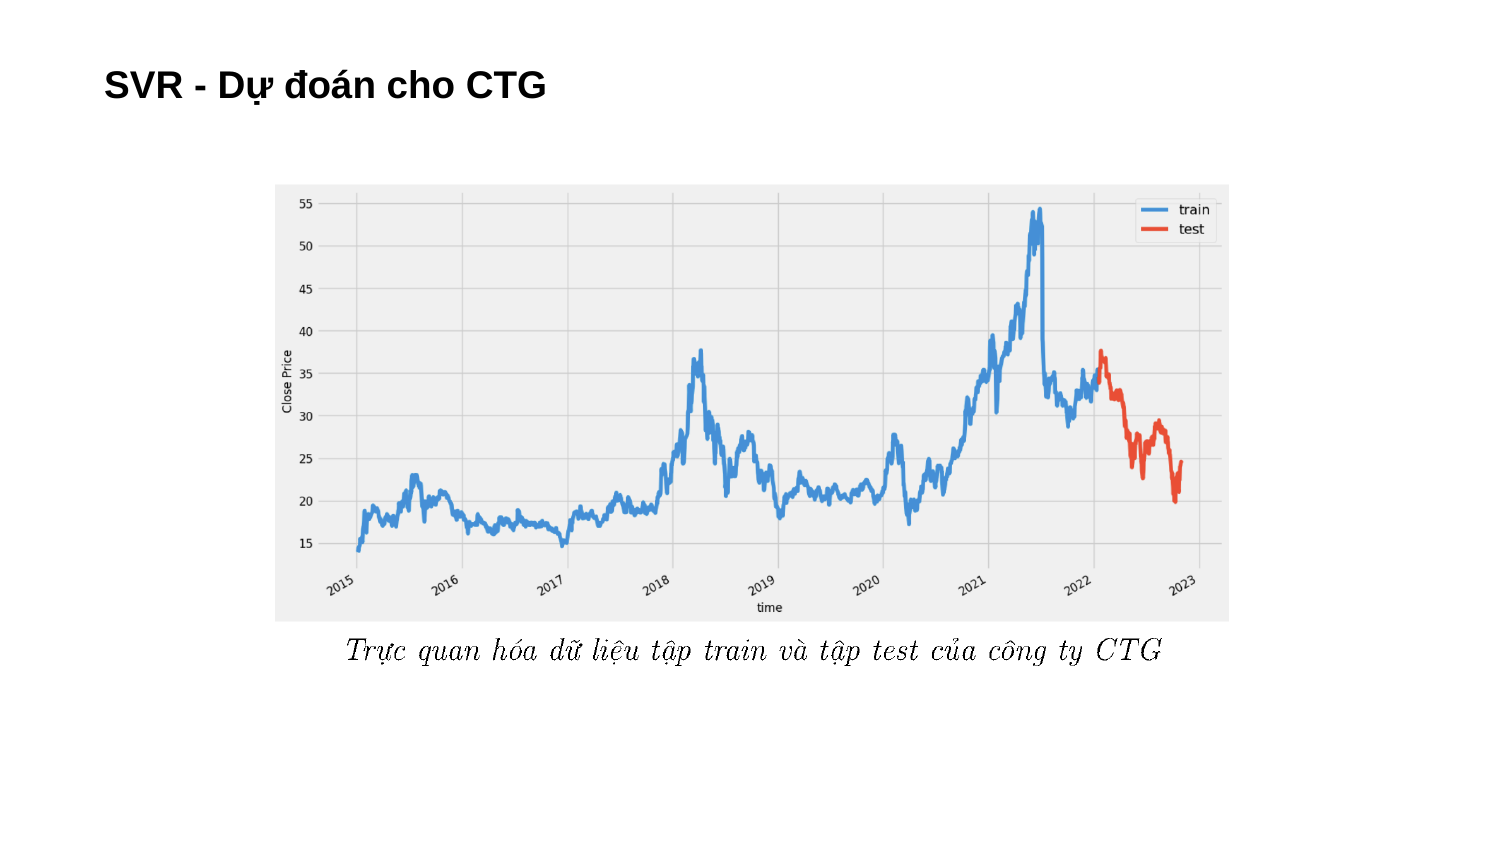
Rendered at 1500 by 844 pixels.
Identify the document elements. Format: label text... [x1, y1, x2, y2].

text_box SVR - Dự đoán cho CTG [89, 45, 582, 122]
picture [266, 172, 1234, 671]
